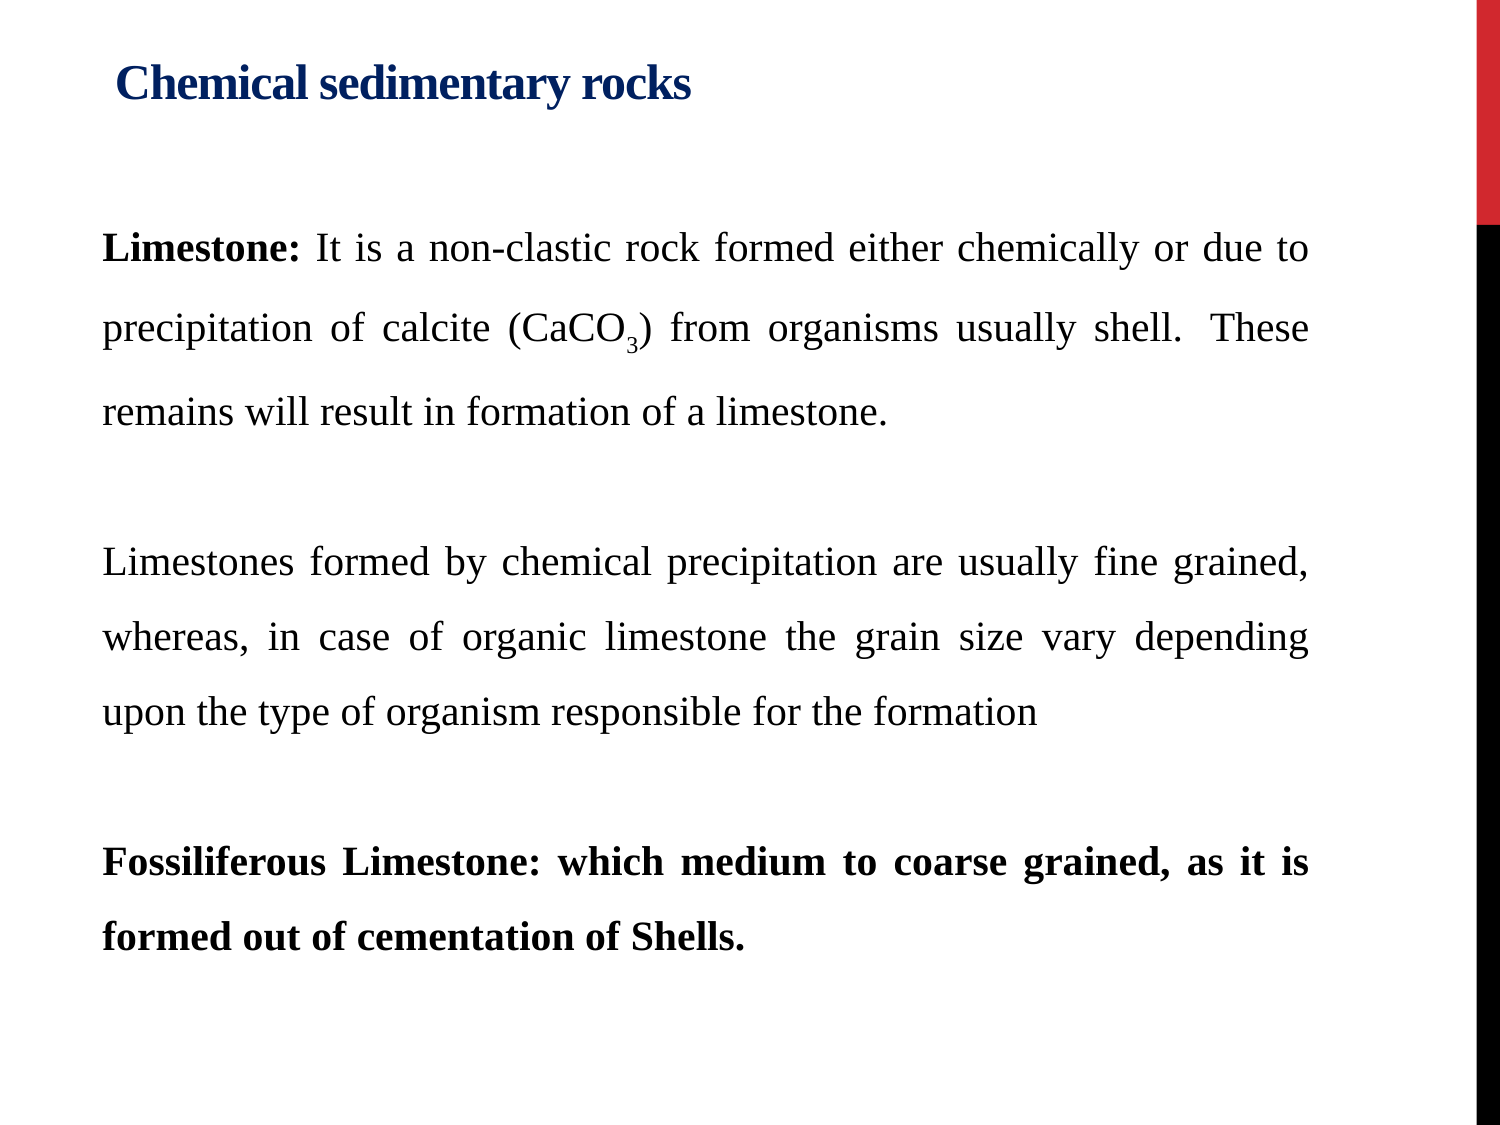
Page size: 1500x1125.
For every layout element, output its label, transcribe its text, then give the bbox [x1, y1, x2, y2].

text_box Limestone: It is a non-clastic rock formed either chemically or due to precipitation of calcite (CaCO3) from organisms usually shell. These remains will result in formation of a limestone. Limestones formed by chemical precipitation are usually fine grained, whereas, in case of organic limestone the grain size vary depending upon the type of organism responsible for the formation Fossiliferous Limestone: which medium to coarse grained, as it is formed out of cementation of Shells. [87, 187, 1325, 966]
title Chemical sedimentary rocks [99, 24, 1038, 118]
